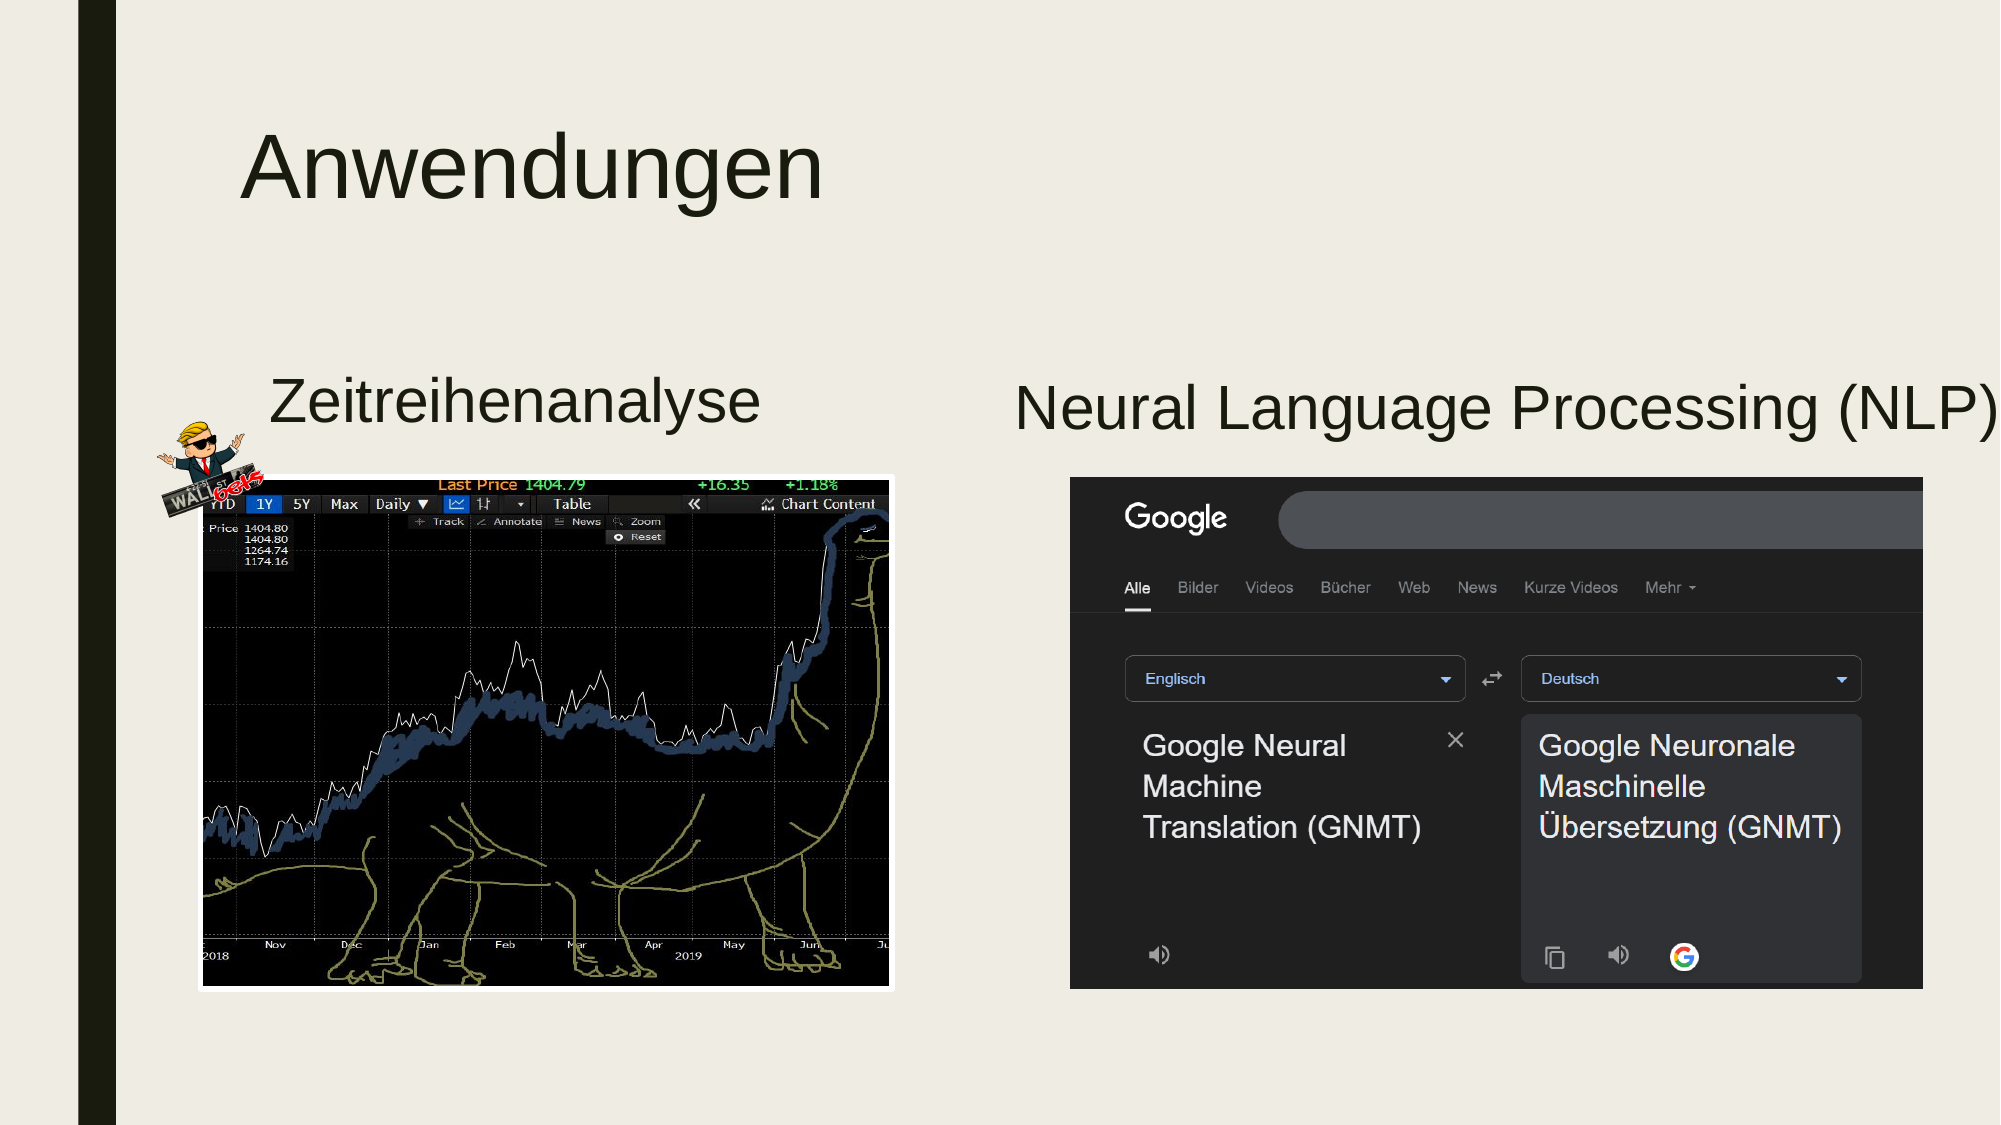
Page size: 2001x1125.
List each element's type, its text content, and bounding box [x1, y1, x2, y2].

list Zeitreihenanalyse [254, 307, 984, 443]
list Neural Language Processing (NLP) [999, 314, 2000, 450]
picture [144, 408, 267, 518]
title Anwendungen [225, 112, 1800, 357]
picture [1070, 477, 1923, 990]
text_box [198, 474, 895, 992]
